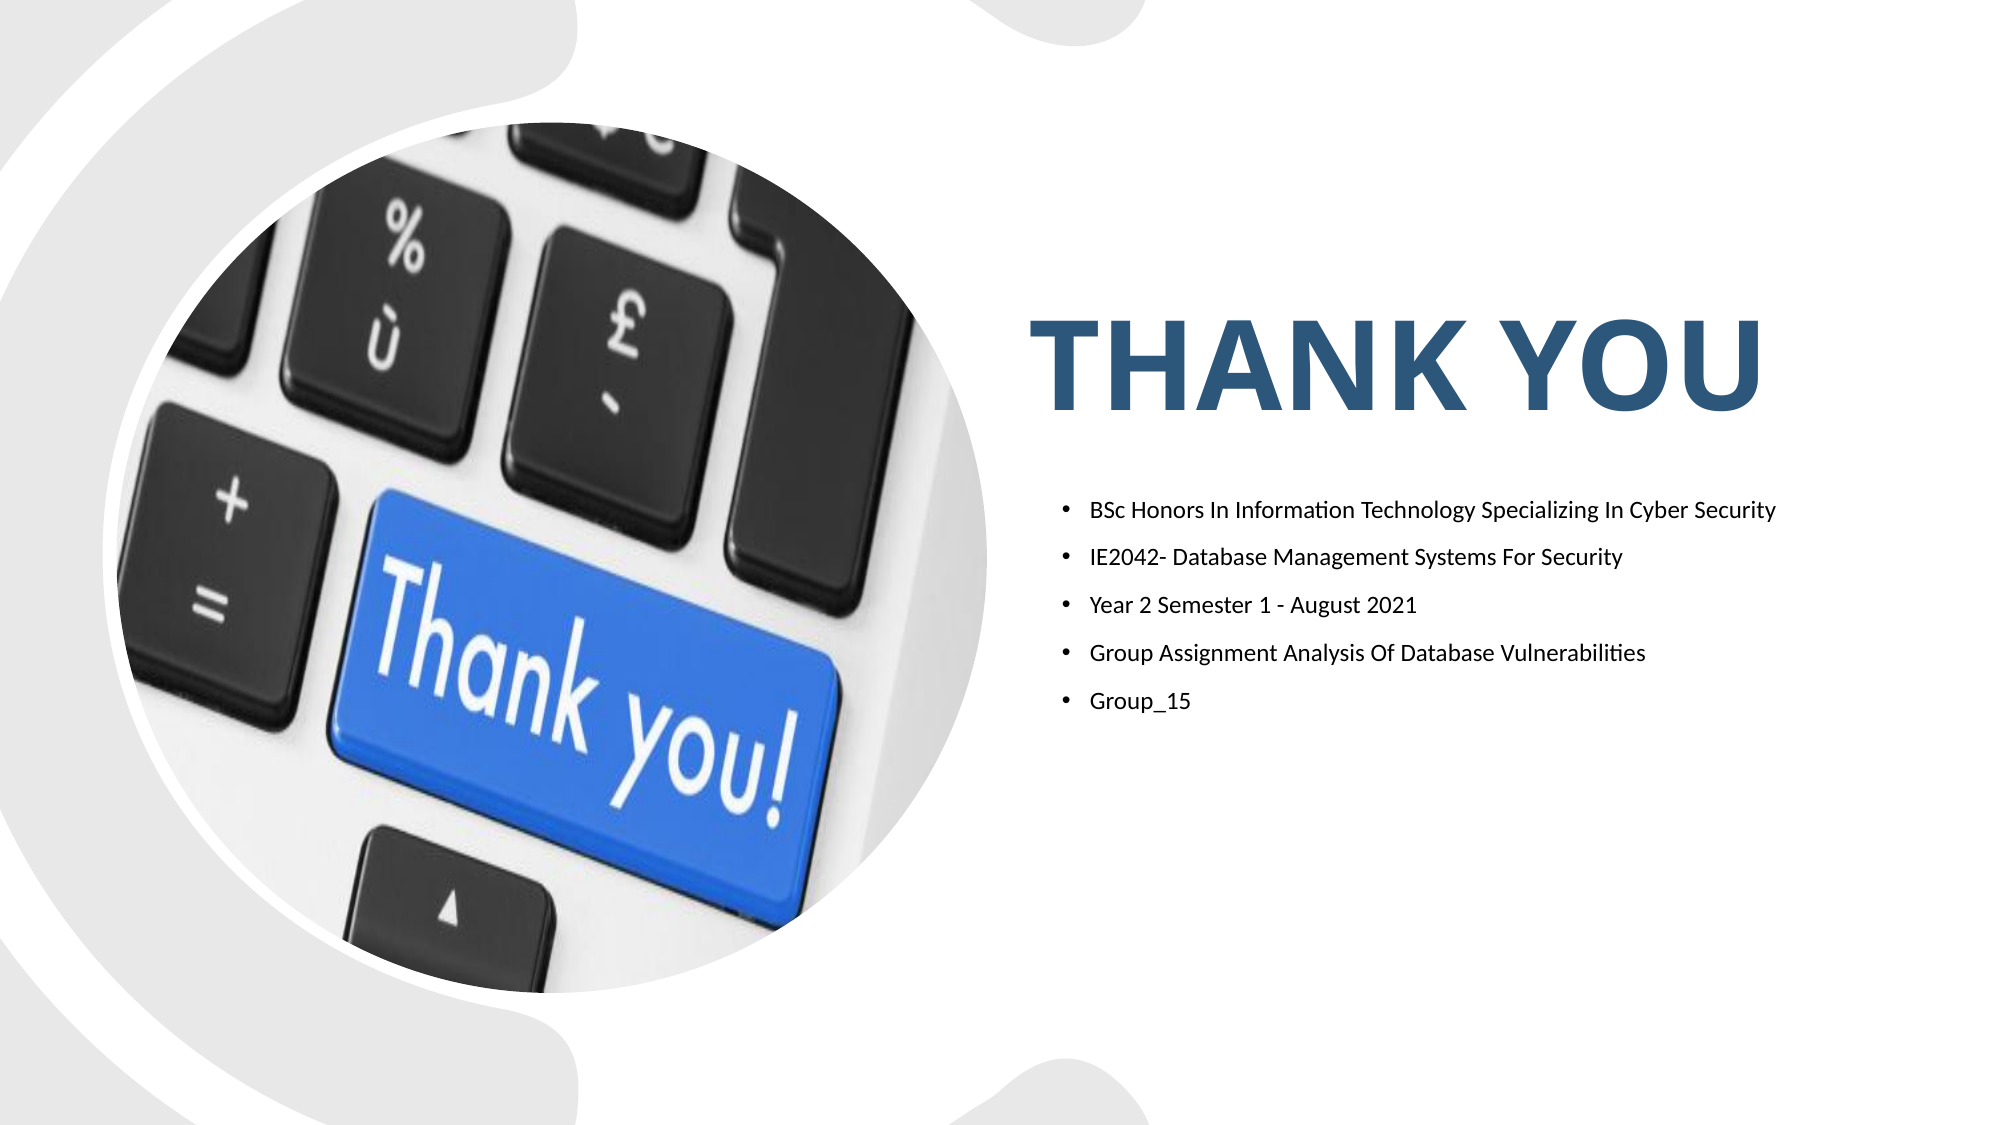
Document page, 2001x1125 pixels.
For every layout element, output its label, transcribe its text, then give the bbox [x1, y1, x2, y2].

title Thank you [1013, 287, 1836, 454]
picture [116, 122, 987, 993]
list BSc Honors In Information Technology Specializing In Cyber Security IE2042- Database Management Systems For Security Year 2 Semester 1 - August 2021 Group Assignment Analysis Of Database Vulnerabilities Group_15 [1046, 489, 1943, 905]
